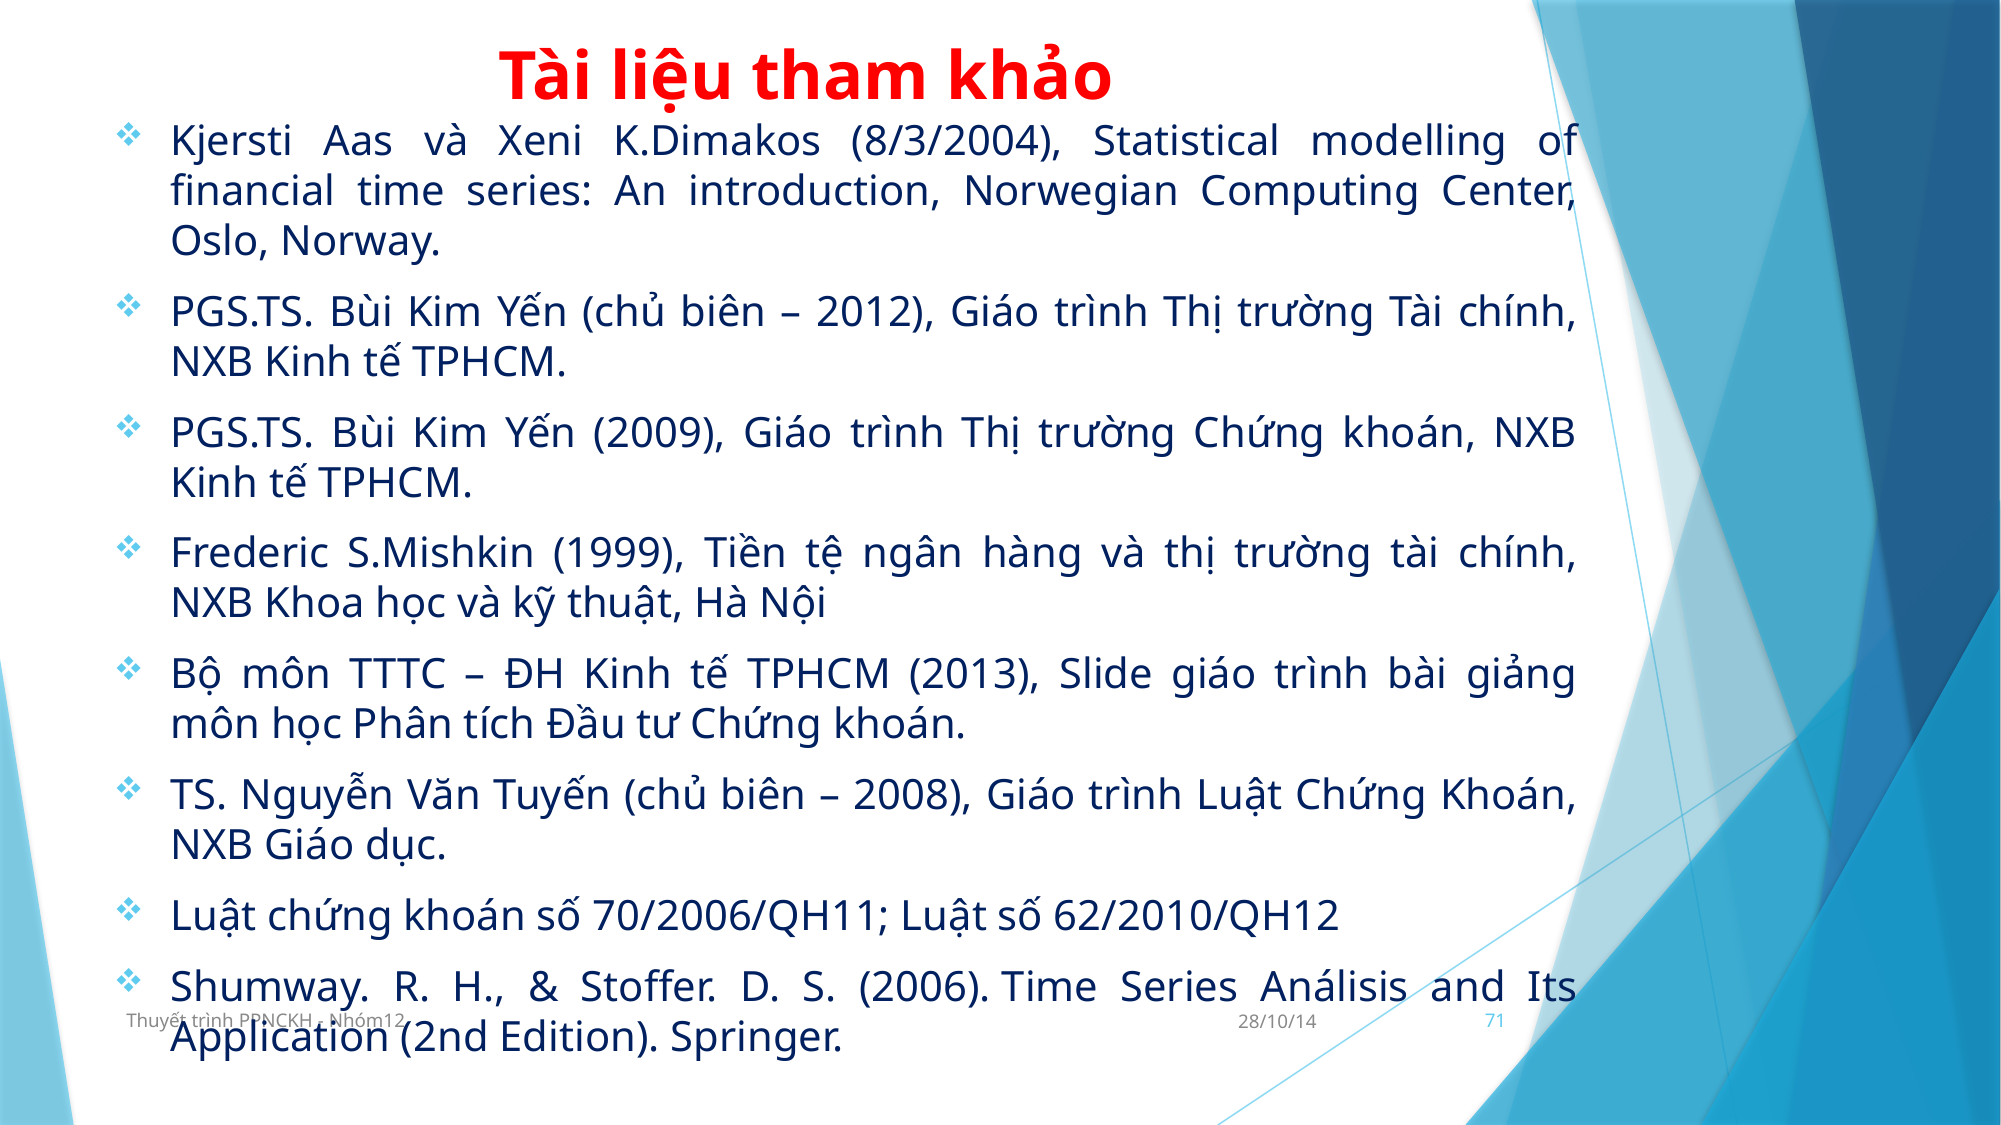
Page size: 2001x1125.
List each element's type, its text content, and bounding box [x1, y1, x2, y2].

list Kjersti Aas và Xeni K.Dimakos (8/3/2004), Statistical modelling of financial time series: An introduction, Norwegian Computing Center, Oslo, Norway. PGS.TS. Bùi Kim Yến (chủ biên – 2012), Giáo trình Thị trường Tài chính, NXB Kinh tế TPHCM. PGS.TS. Bùi Kim Yến (2009), Giáo trình Thị trường Chứng khoán, NXB Kinh tế TPHCM. Frederic S.Mishkin (1999), Tiền tệ ngân hàng và thị trường tài chính, NXB Khoa học và kỹ thuật, Hà Nội Bộ môn TTTC – ĐH Kinh tế TPHCM (2013), Slide giáo trình bài giảng môn học Phân tích Đầu tư Chứng khoán. TS. Nguyễn Văn Tuyến (chủ biên – 2008), Giáo trình Luật Chứng Khoán, NXB Giáo dục. Luật chứng khoán số 70/2006/QH11; Luật số 62/2010/QH12 Shumway. R. H., & Stoffer. D. S. (2006). Time Series Análisis and Its Application (2nd Edition). Springer. [99, 106, 1594, 1057]
footer Thuyết trình PPNCKH - Nhóm12 [111, 991, 1145, 1051]
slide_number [1182, 991, 1332, 1051]
title Tài liệu tham khảo [101, 24, 1512, 106]
slide_number 71 [1409, 991, 1522, 1051]
